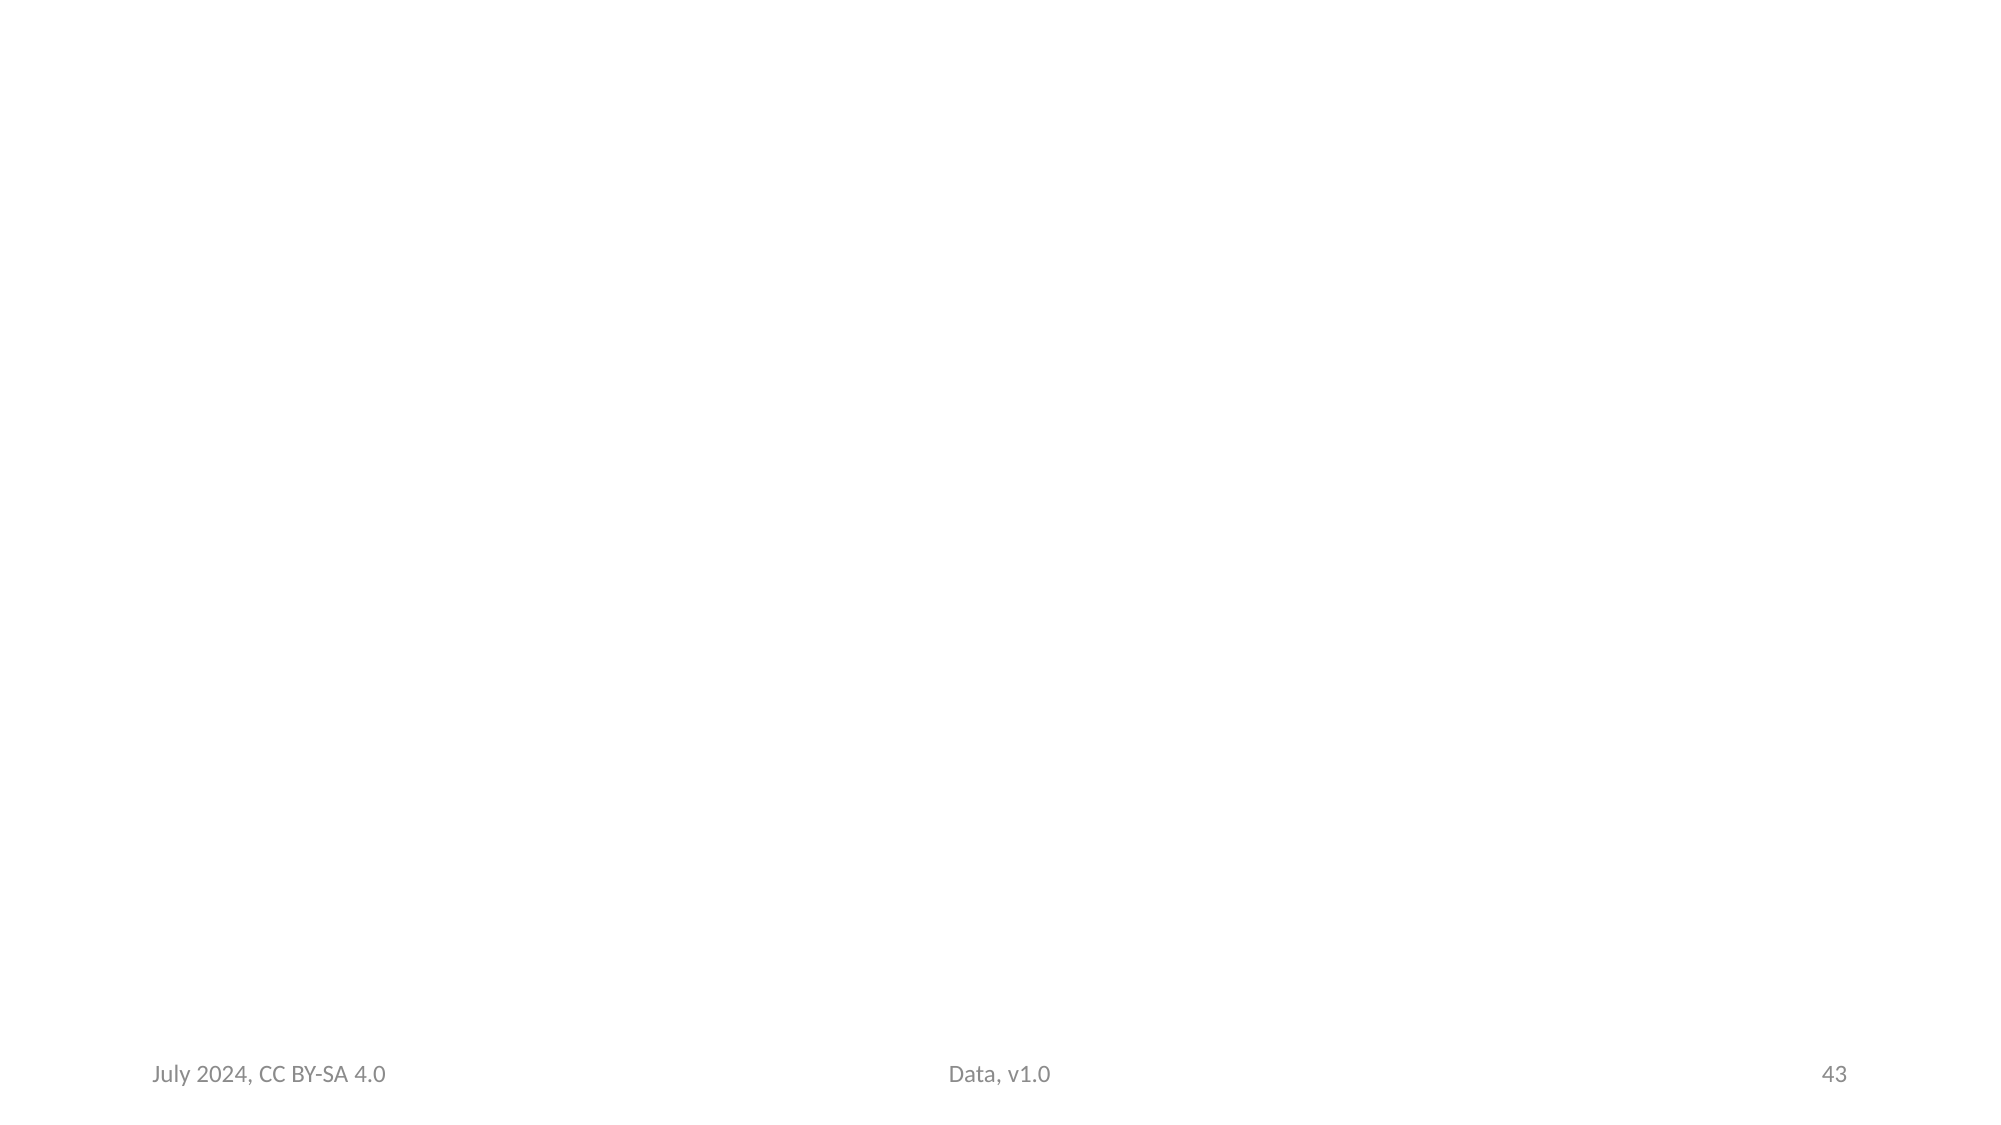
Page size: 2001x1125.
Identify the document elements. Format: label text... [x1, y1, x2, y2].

slide_number 43 [1412, 1042, 1863, 1103]
footer Data, v1.0 [662, 1042, 1338, 1103]
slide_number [137, 1042, 588, 1103]
